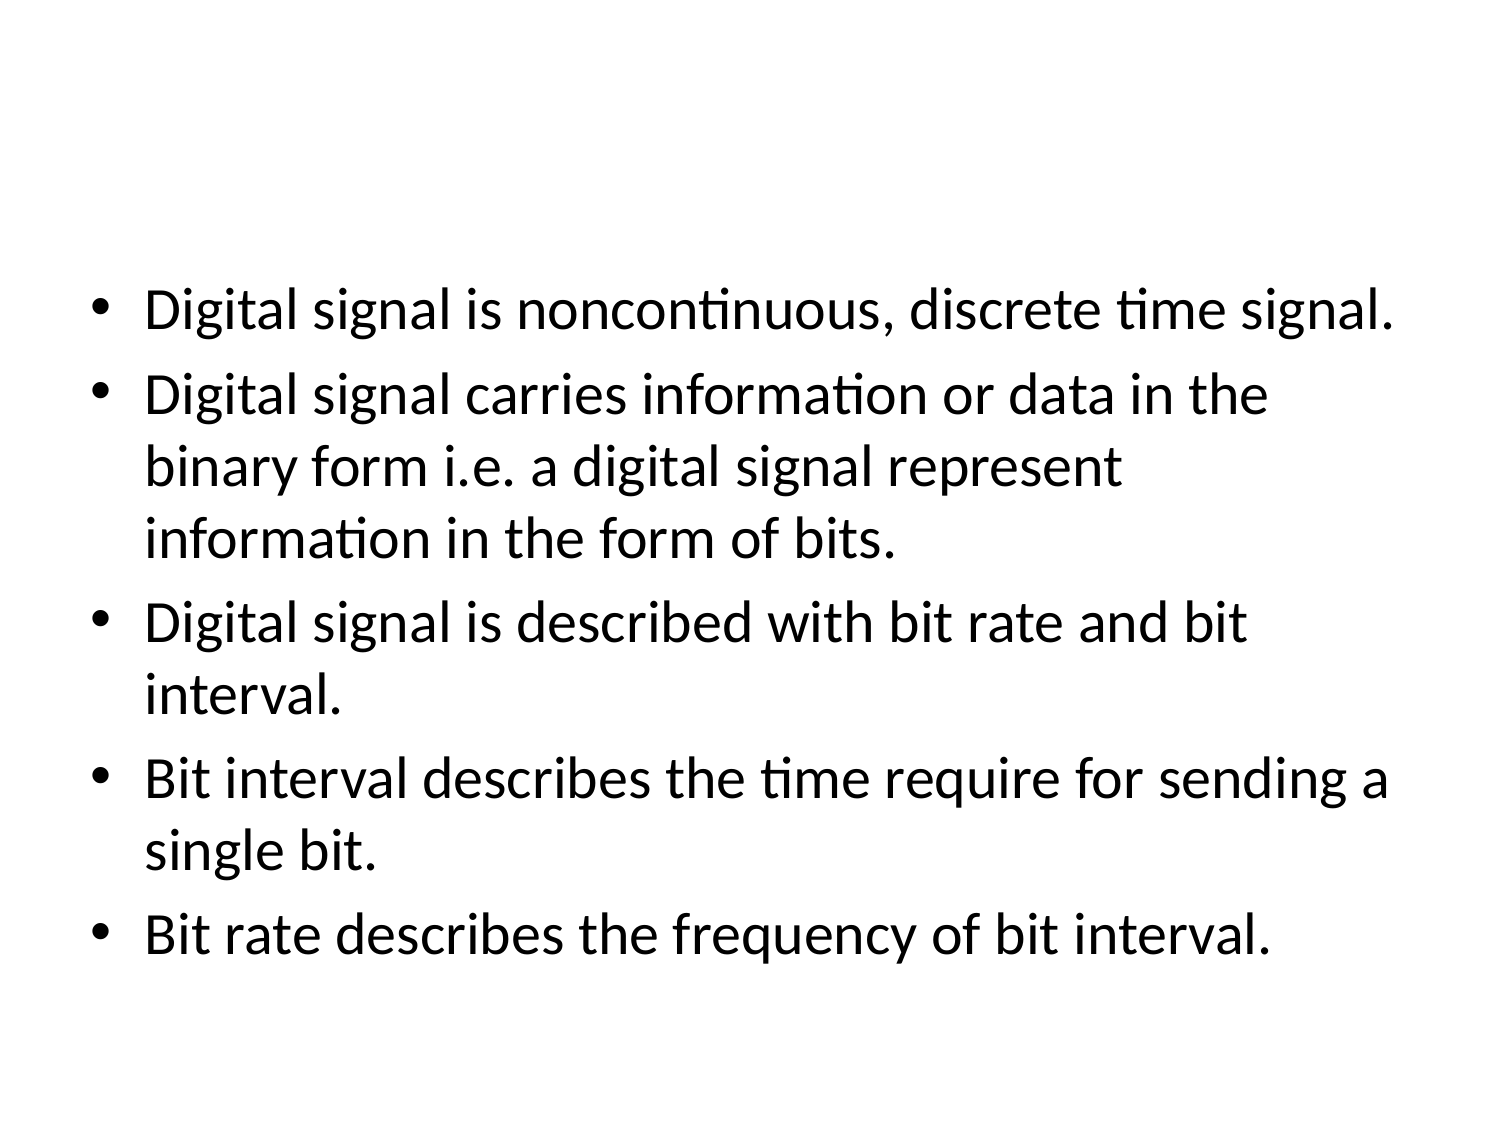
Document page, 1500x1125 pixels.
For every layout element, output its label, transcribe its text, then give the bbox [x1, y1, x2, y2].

list Digital signal is noncontinuous, discrete time signal. Digital signal carries information or data in the binary form i.e. a digital signal represent information in the form of bits. Digital signal is described with bit rate and bit interval. Bit interval describes the time require for sending a single bit. Bit rate describes the frequency of bit interval. [75, 262, 1425, 1005]
